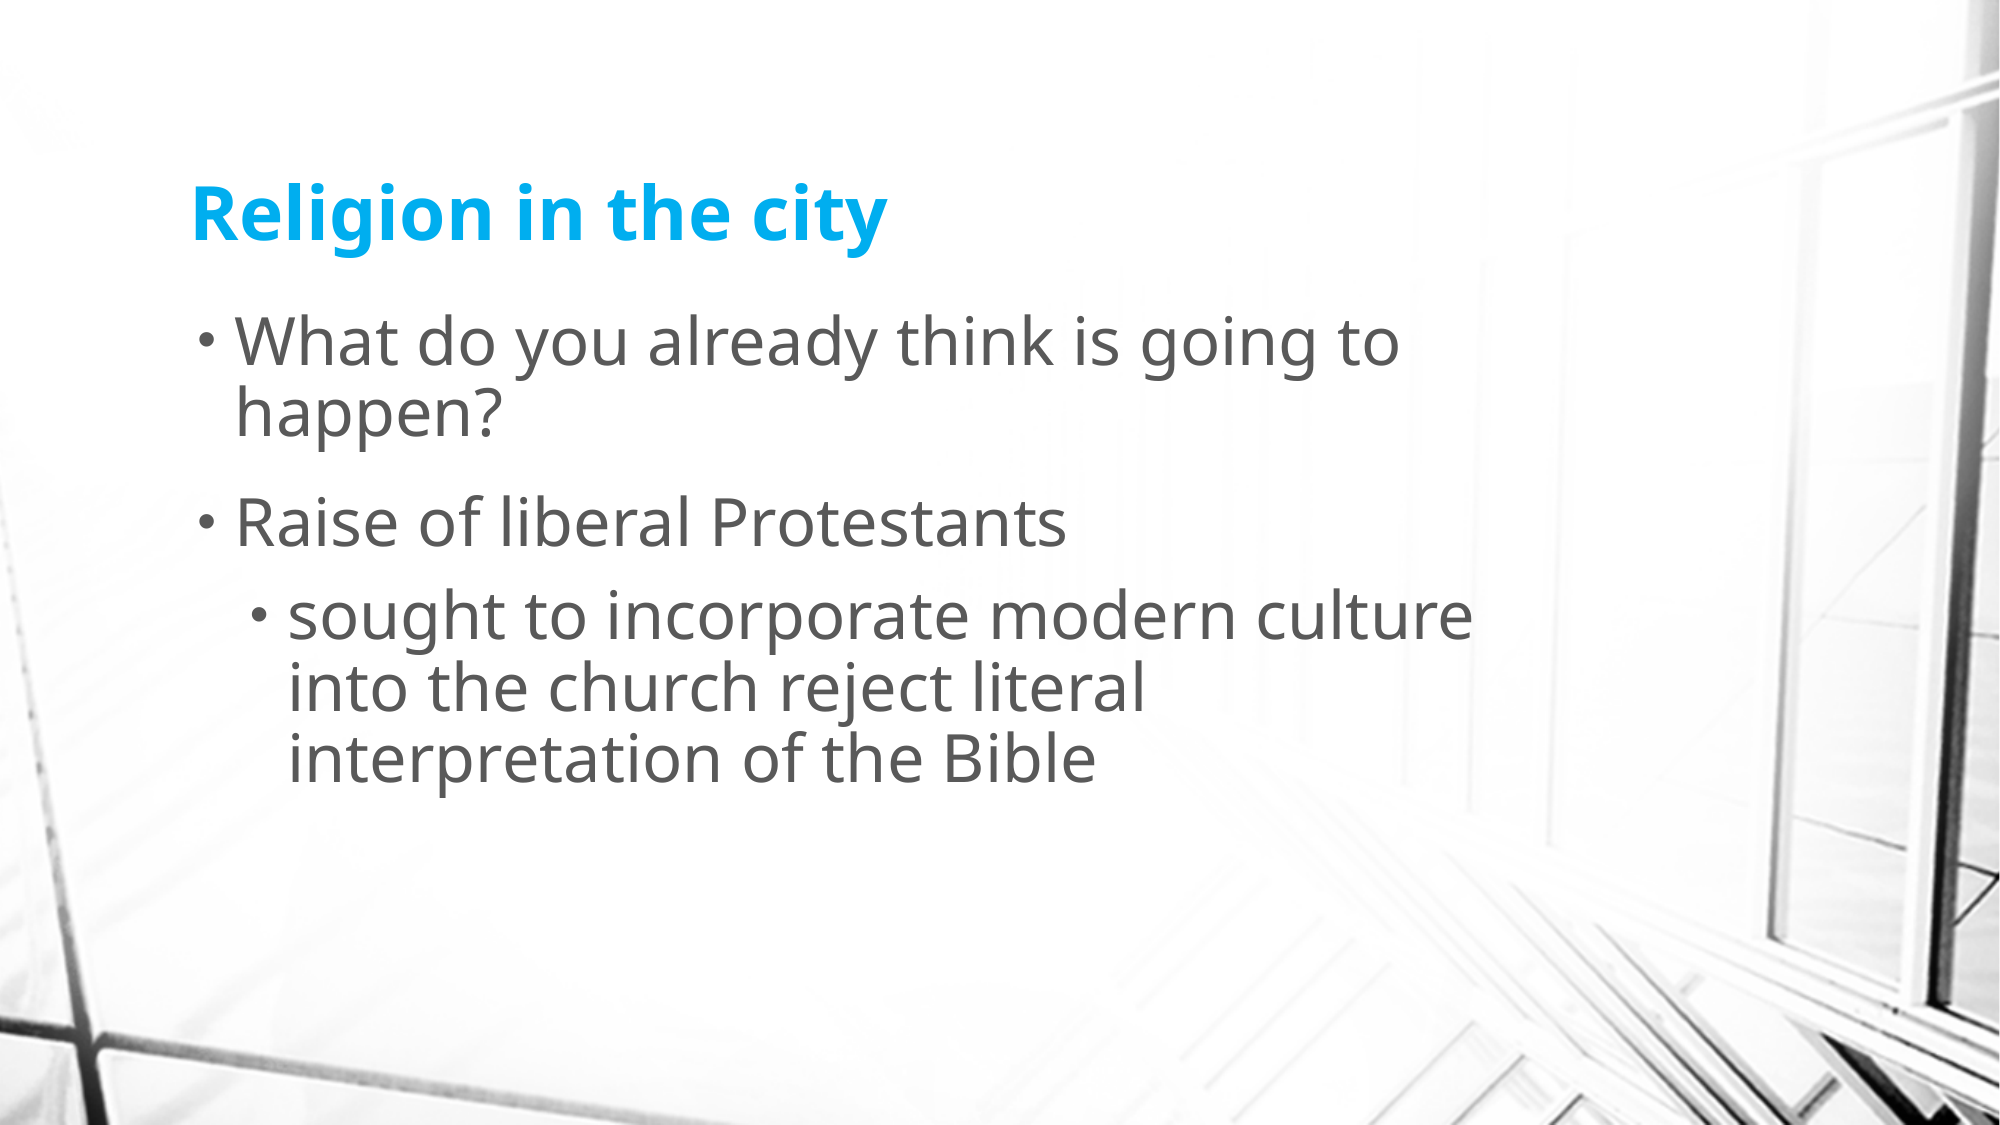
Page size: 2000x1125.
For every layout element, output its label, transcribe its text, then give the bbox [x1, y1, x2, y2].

list What do you already think is going to happen? Raise of liberal Protestants sought to incorporate modern culture into the church reject literal interpretation of the Bible [174, 299, 1600, 988]
picture [0, 0, 2000, 1125]
title Religion in the city [174, 87, 1600, 263]
